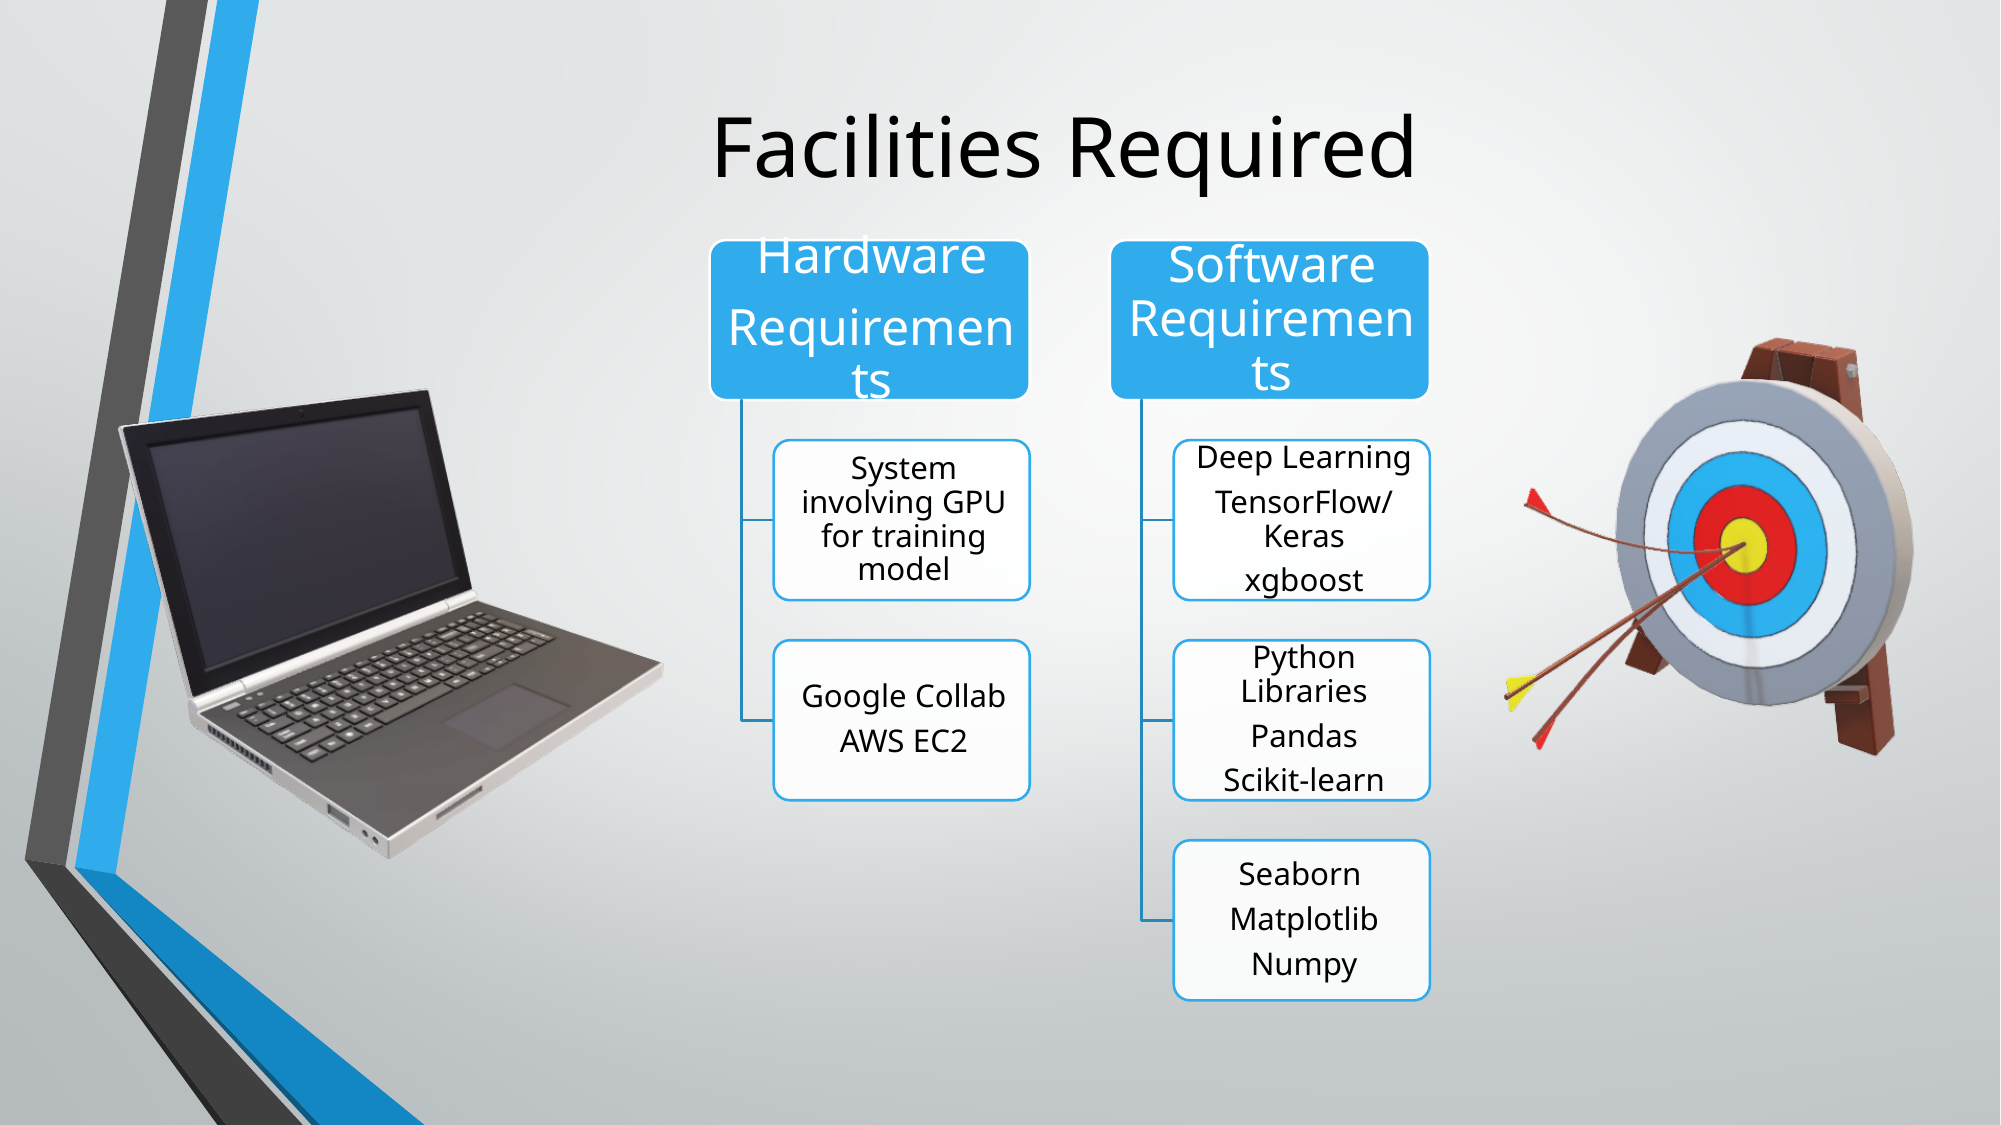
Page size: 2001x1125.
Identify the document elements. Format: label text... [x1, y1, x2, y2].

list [178, 239, 1961, 1001]
title Facilities Required [243, 0, 1887, 239]
picture [117, 263, 178, 862]
